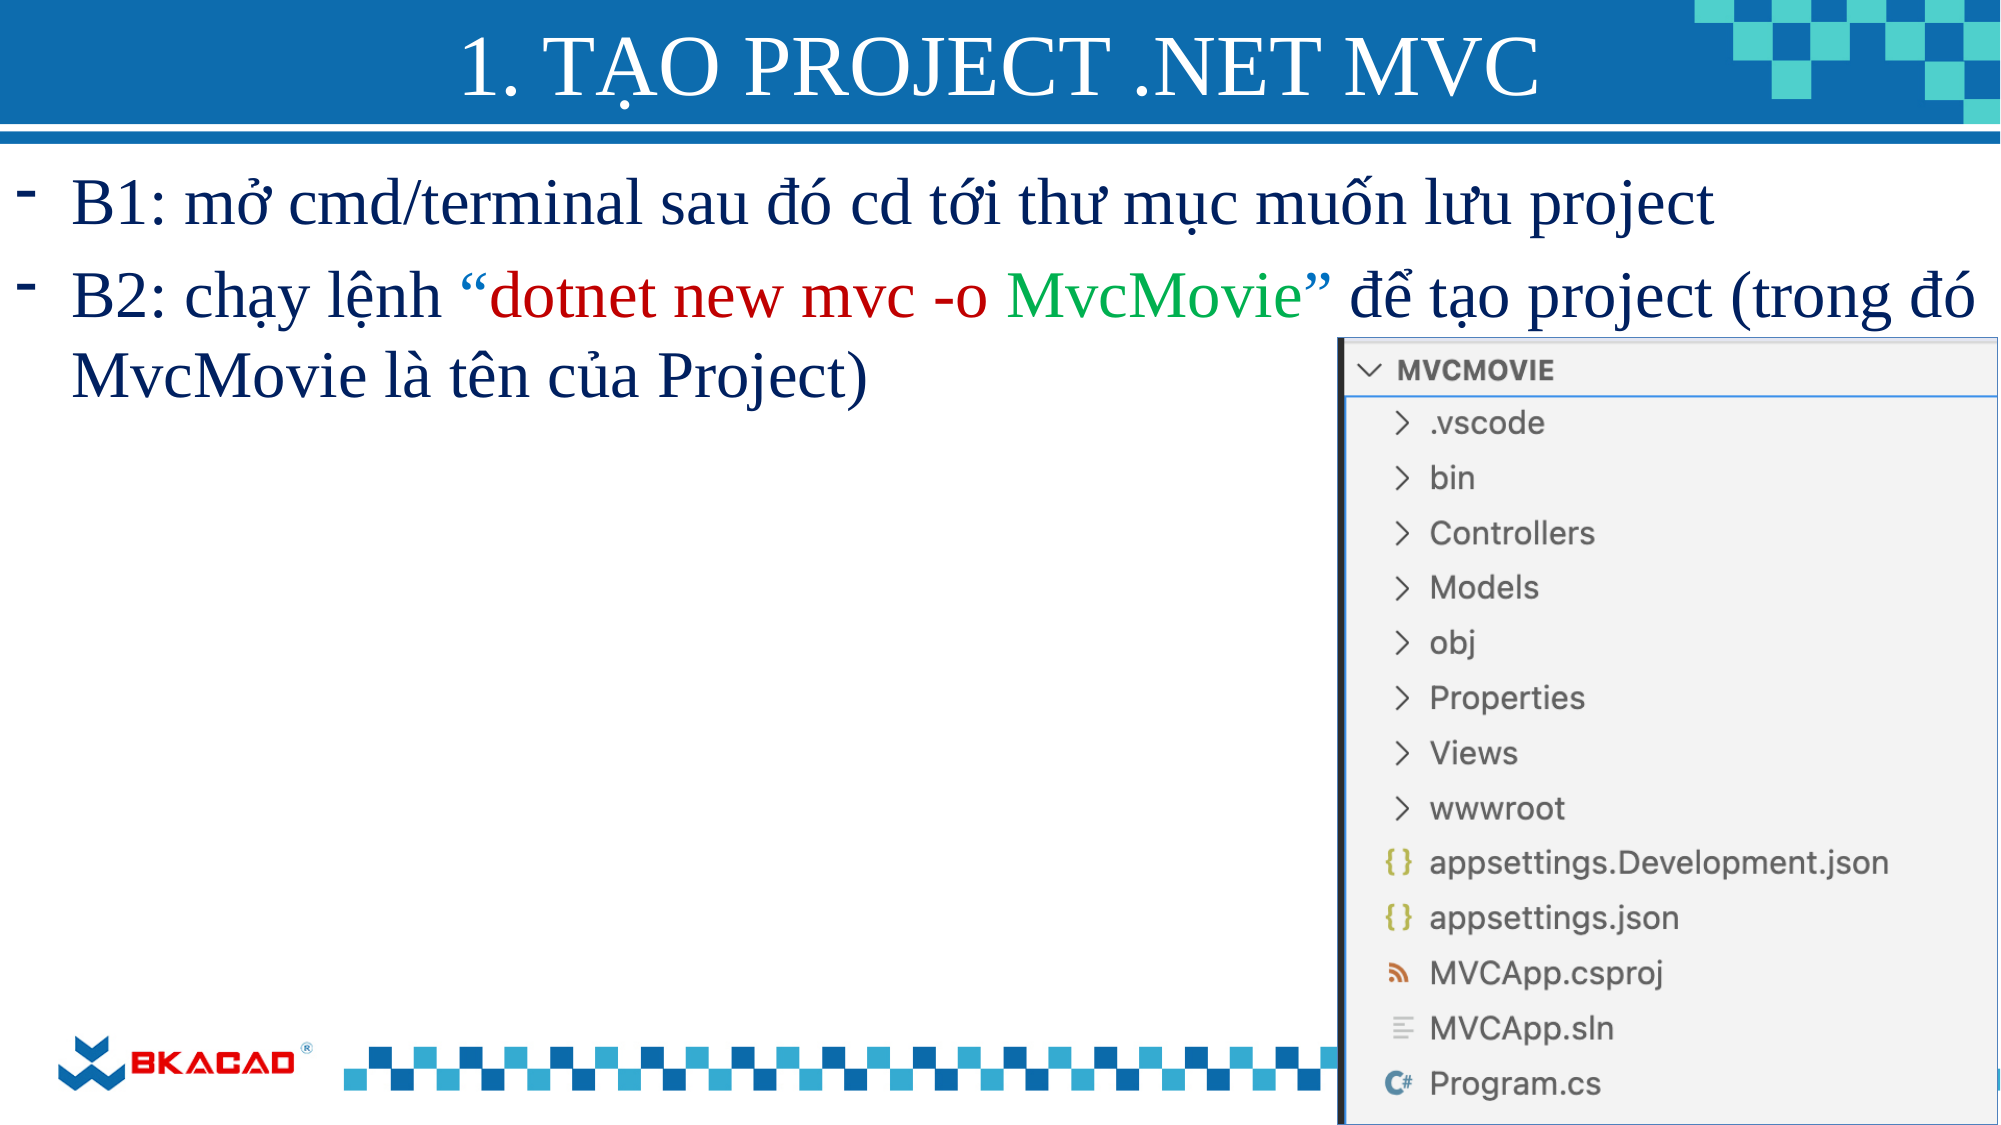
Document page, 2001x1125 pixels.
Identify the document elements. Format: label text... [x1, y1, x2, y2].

picture [0, 0, 2001, 1125]
list B1: mở cmd/terminal sau đó cd tới thư mục muốn lưu project B2: chạy lệnh “dotnet new mvc -o MvcMovie” để tạo project (trong đó MvcMovie là tên của Project) [0, 149, 1995, 1030]
title 1. TẠO PROJECT .NET MVC [0, 0, 2000, 121]
